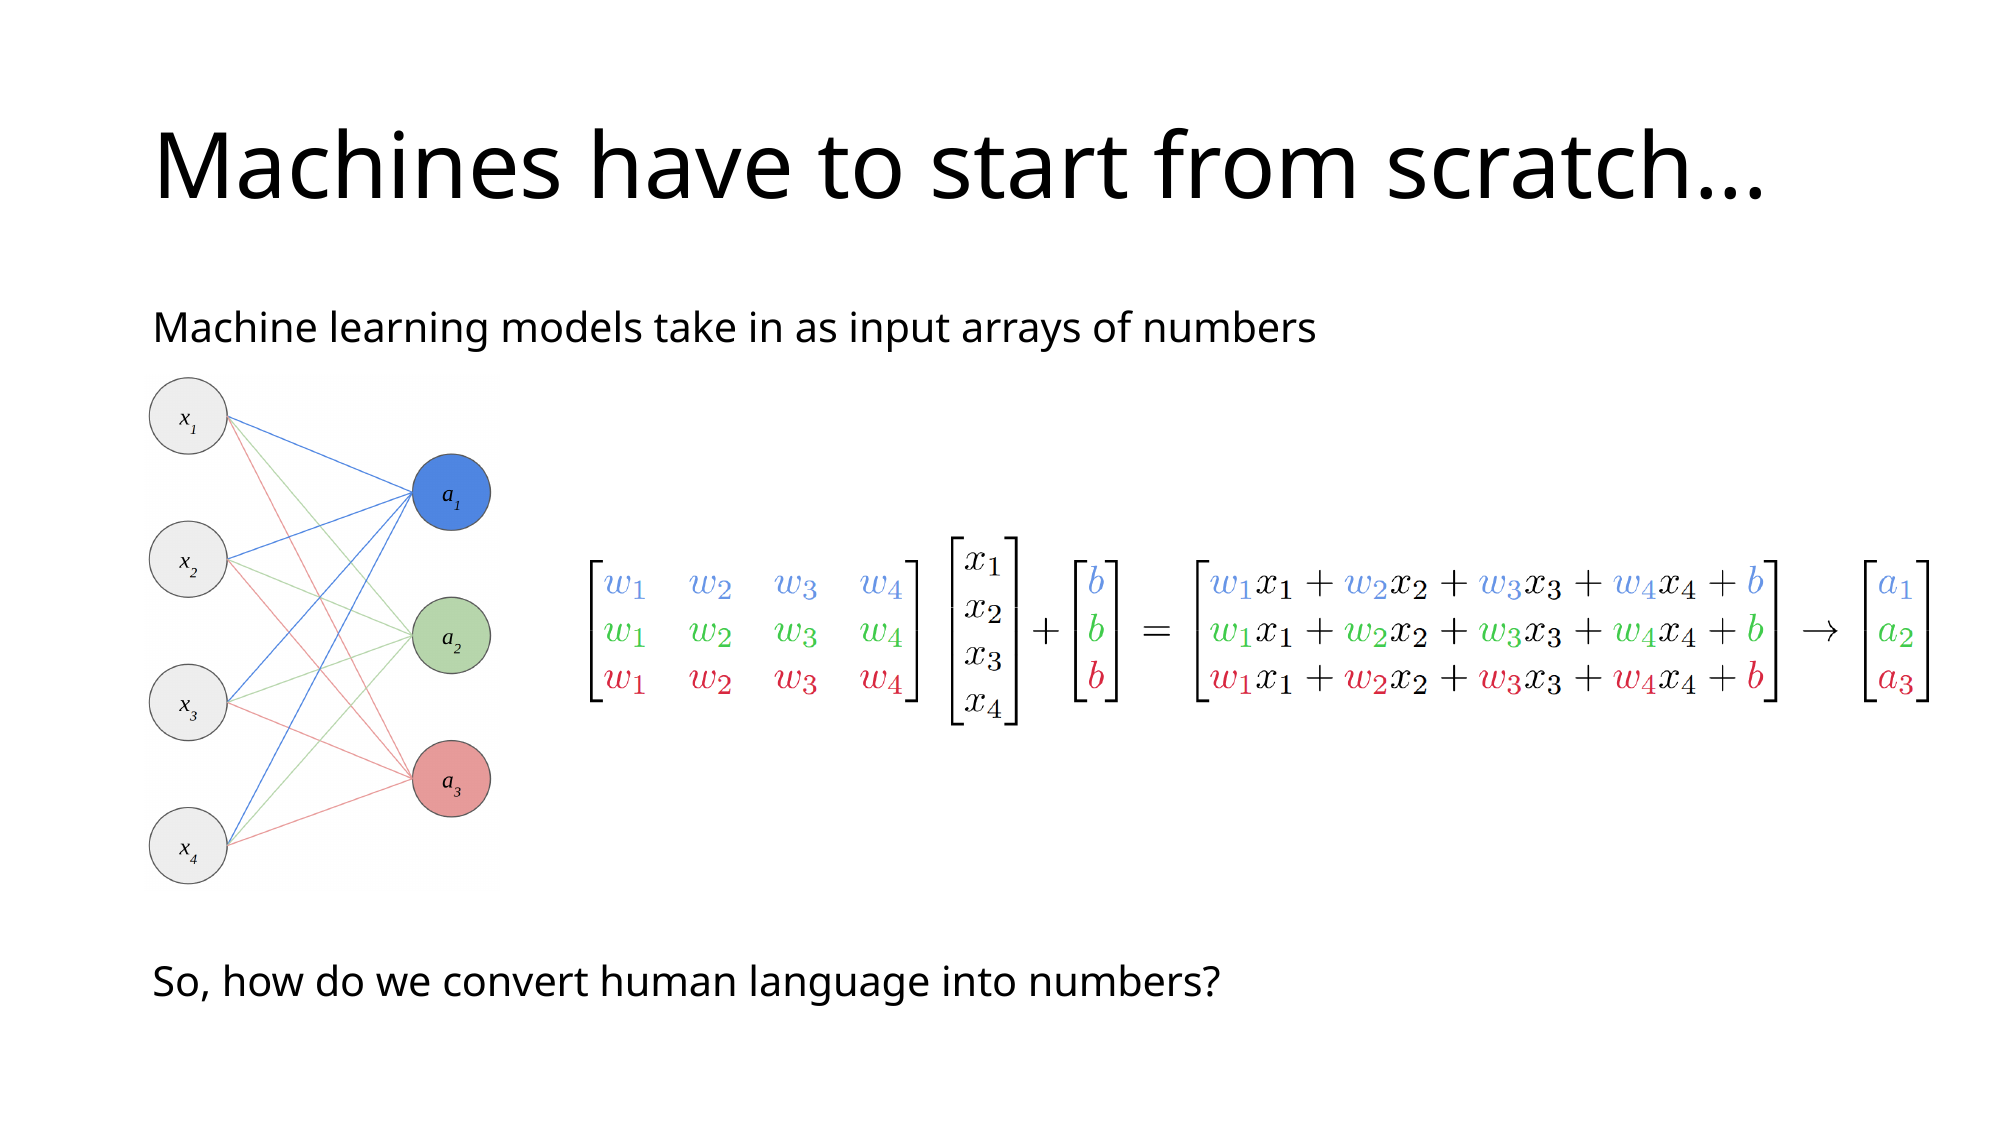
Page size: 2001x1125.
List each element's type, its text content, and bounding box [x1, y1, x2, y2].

picture [143, 374, 501, 892]
title Machines have to start from scratch... [137, 59, 1863, 278]
list Machine learning models take in as input arrays of numbers So, how do we convert human language into numbers? [137, 299, 1863, 1014]
picture [582, 531, 1937, 734]
